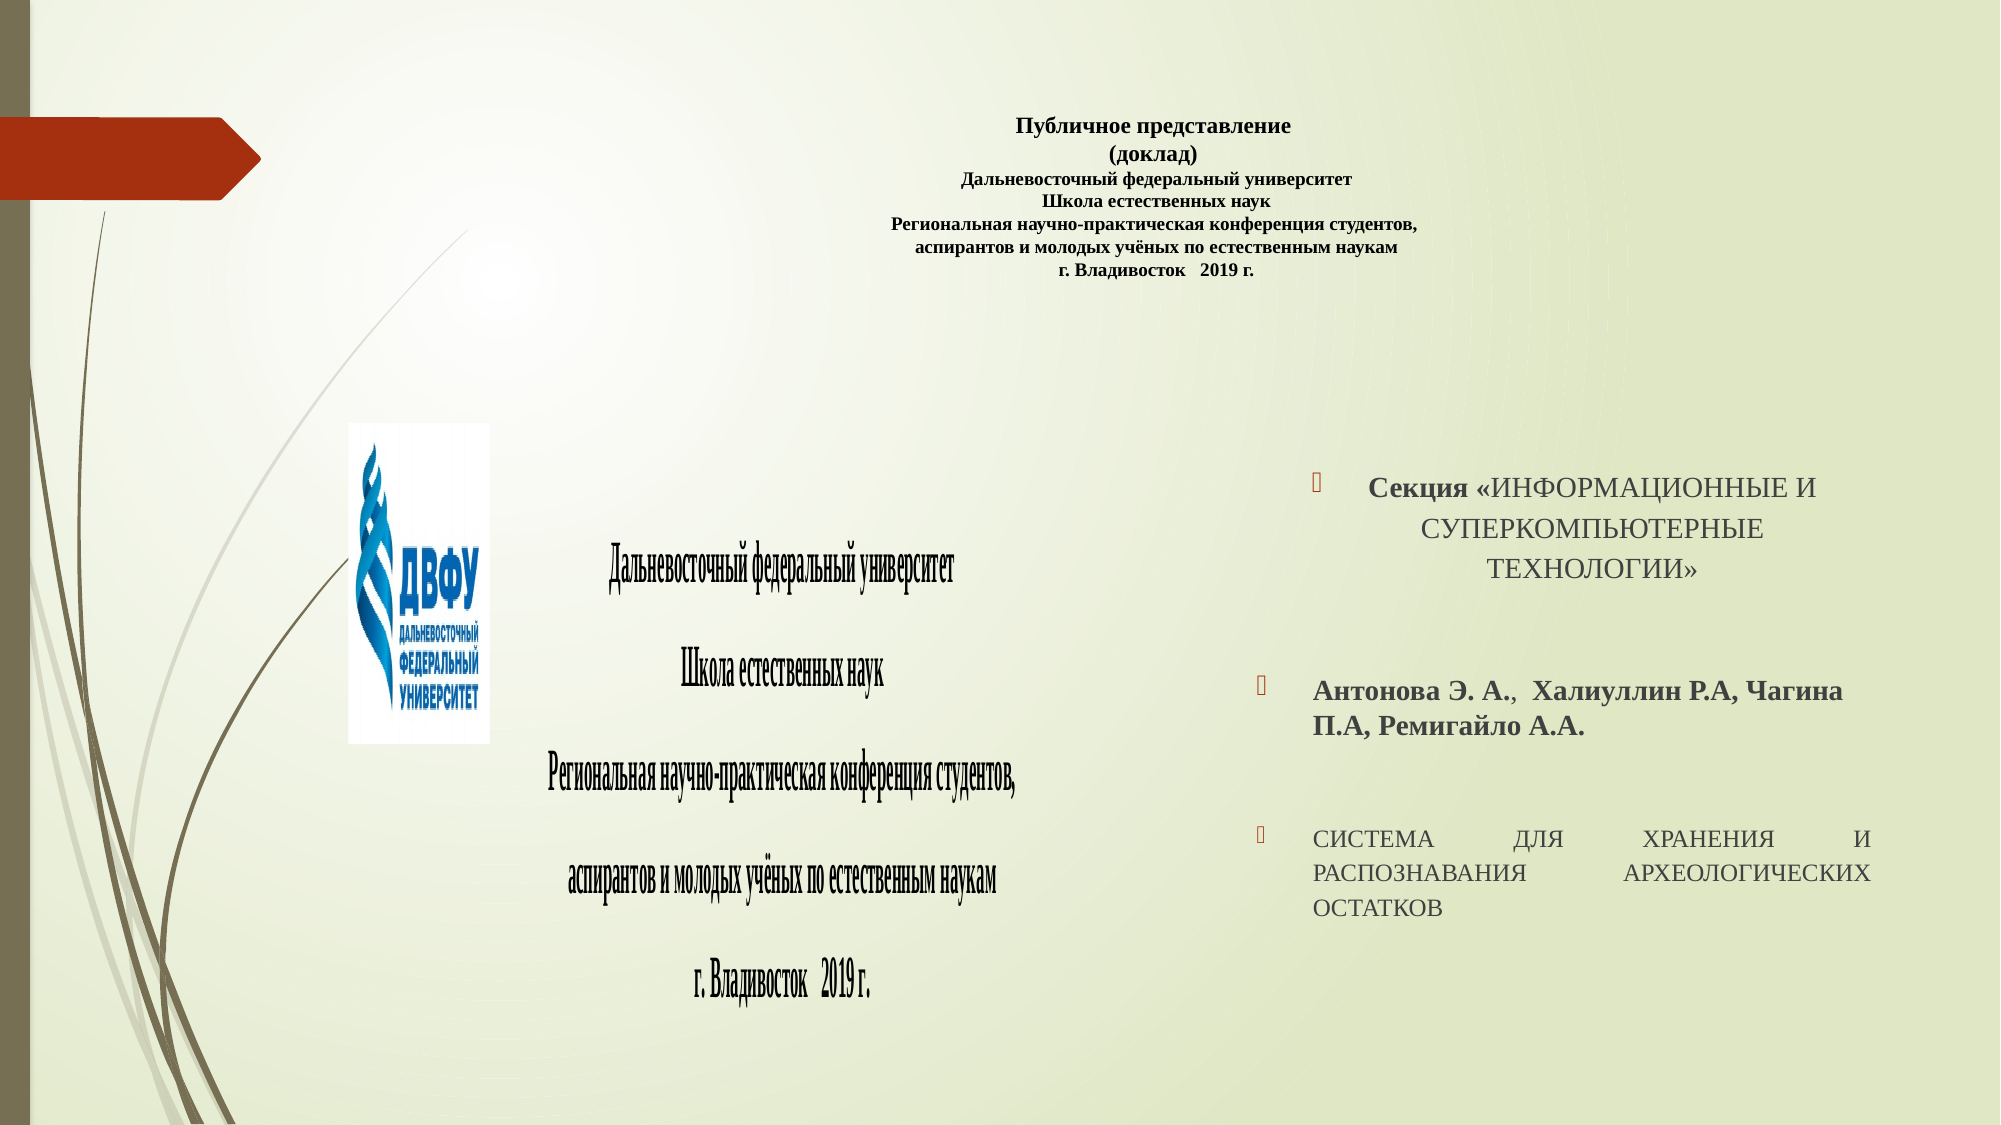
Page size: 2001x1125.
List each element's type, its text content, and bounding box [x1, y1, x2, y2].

title Публичное представление (доклад) Дальневосточный федеральный университет Школа естественных наук Региональная научно-практическая конференция студентов, аспирантов и молодых учёных по естественным наукам г. Владивосток 2019 г. [425, 102, 1888, 313]
list Секция «Информационные и суперкомпьютерные технологии» Антонова Э. А., Халиуллин Р.А, Чагина П.А, Ремигайло А.А. СИСТЕМА ДЛЯ ХРАНЕНИЯ И РАСПОЗНАВАНИЯ АРХЕОЛОГИЧЕСКИХ ОСТАТКОВ [1241, 455, 1888, 949]
picture [348, 422, 1111, 1046]
